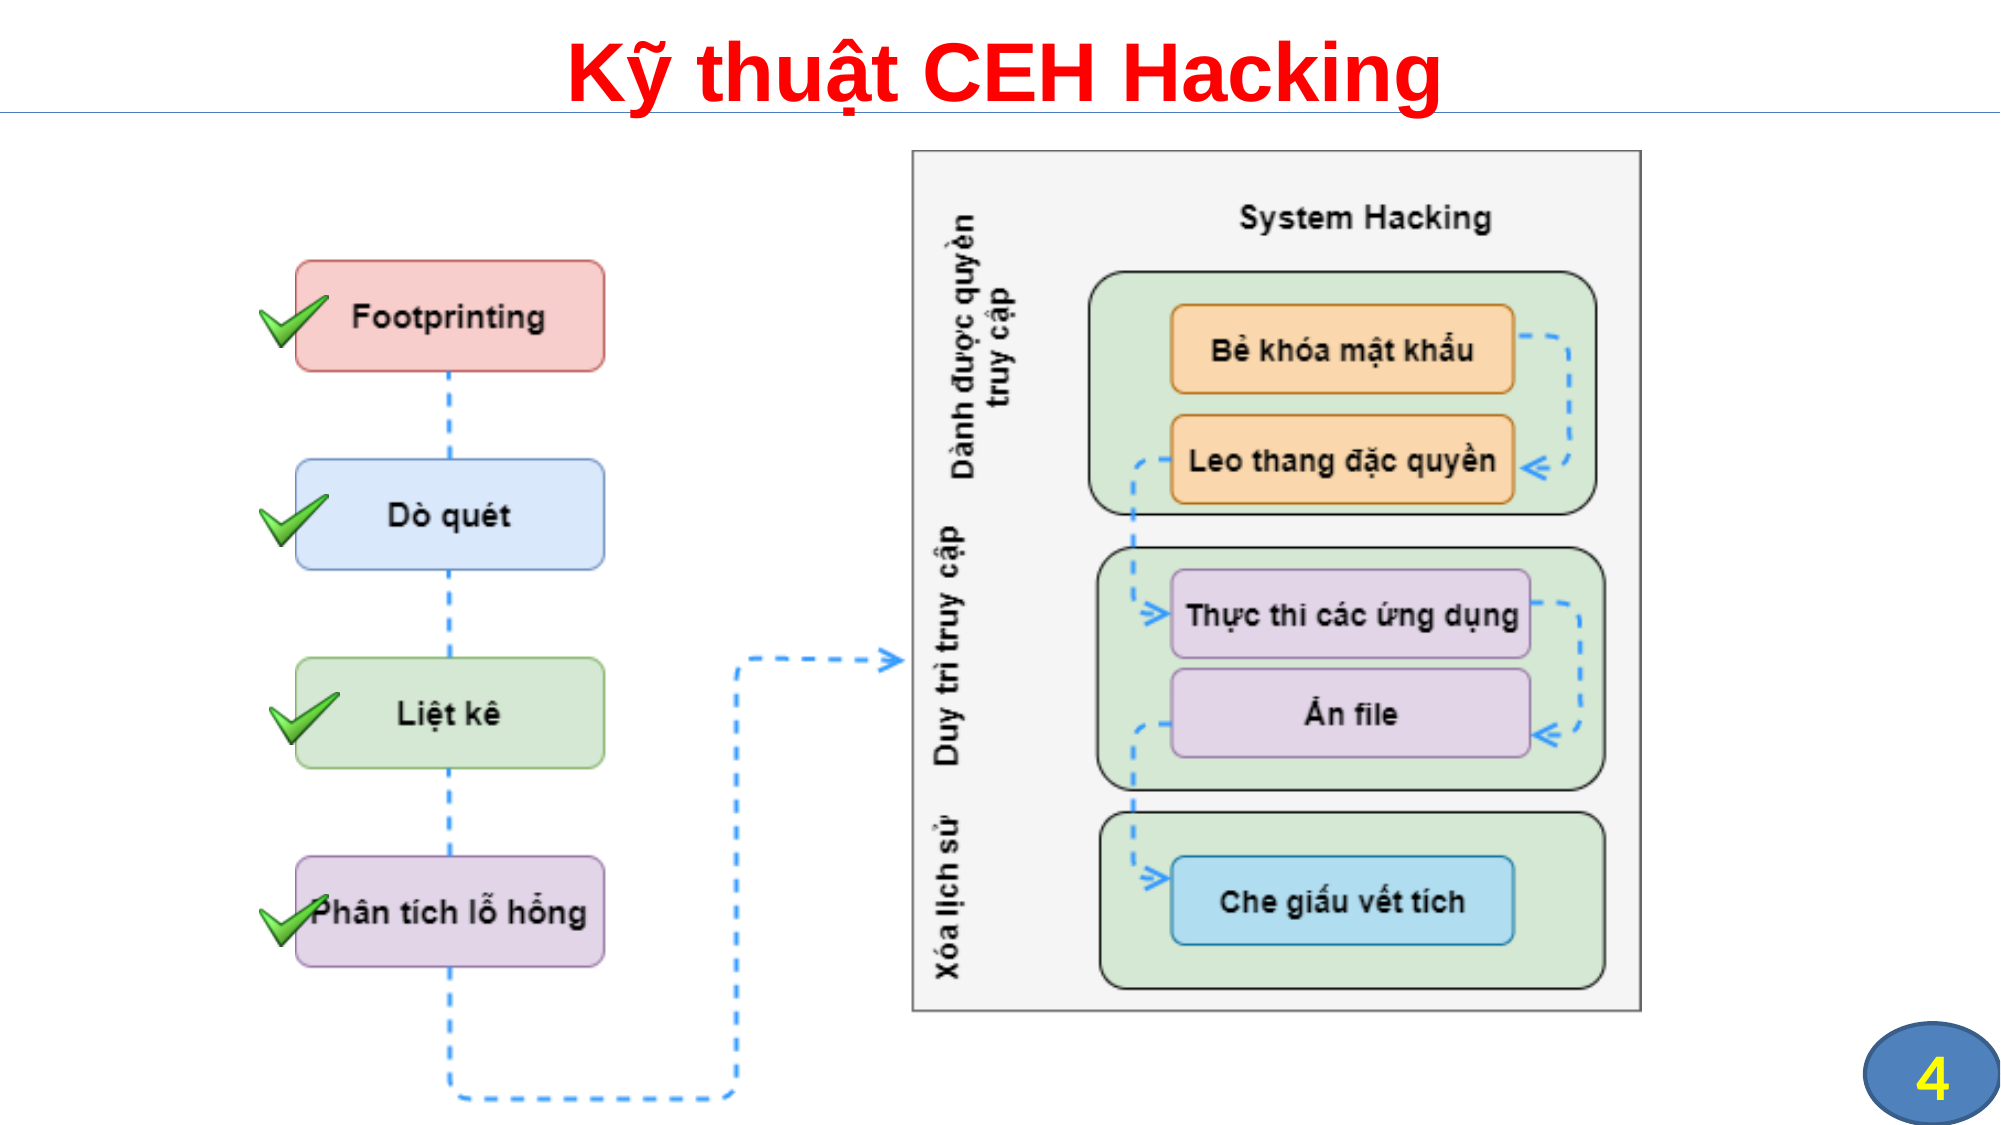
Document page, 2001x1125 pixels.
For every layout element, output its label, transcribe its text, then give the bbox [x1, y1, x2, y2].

text_box Kỹ thuật CEH Hacking [261, 10, 1750, 126]
slide_number 4 [1866, 1023, 2000, 1125]
picture [259, 150, 1642, 1125]
